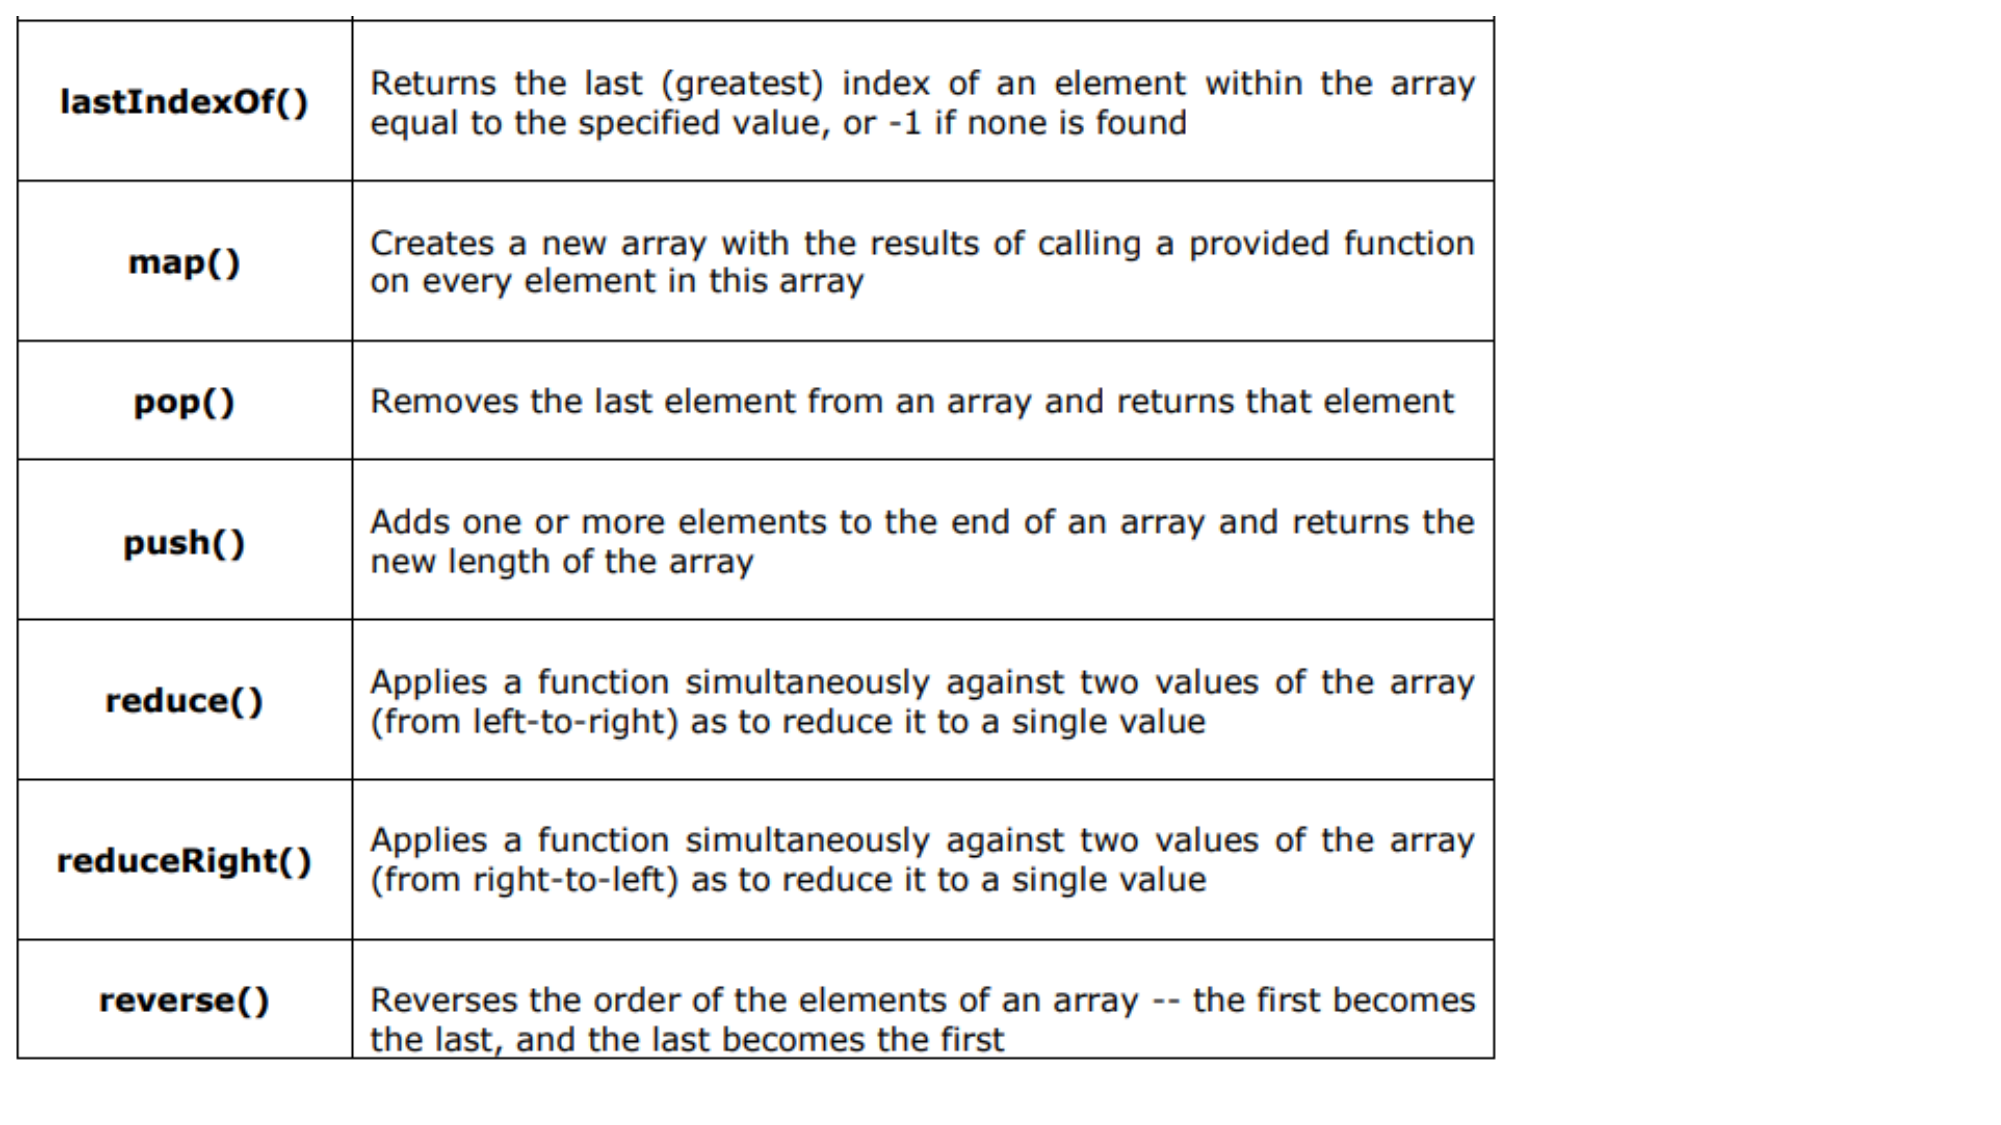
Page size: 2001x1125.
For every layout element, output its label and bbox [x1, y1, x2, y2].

picture [13, 16, 1502, 1066]
